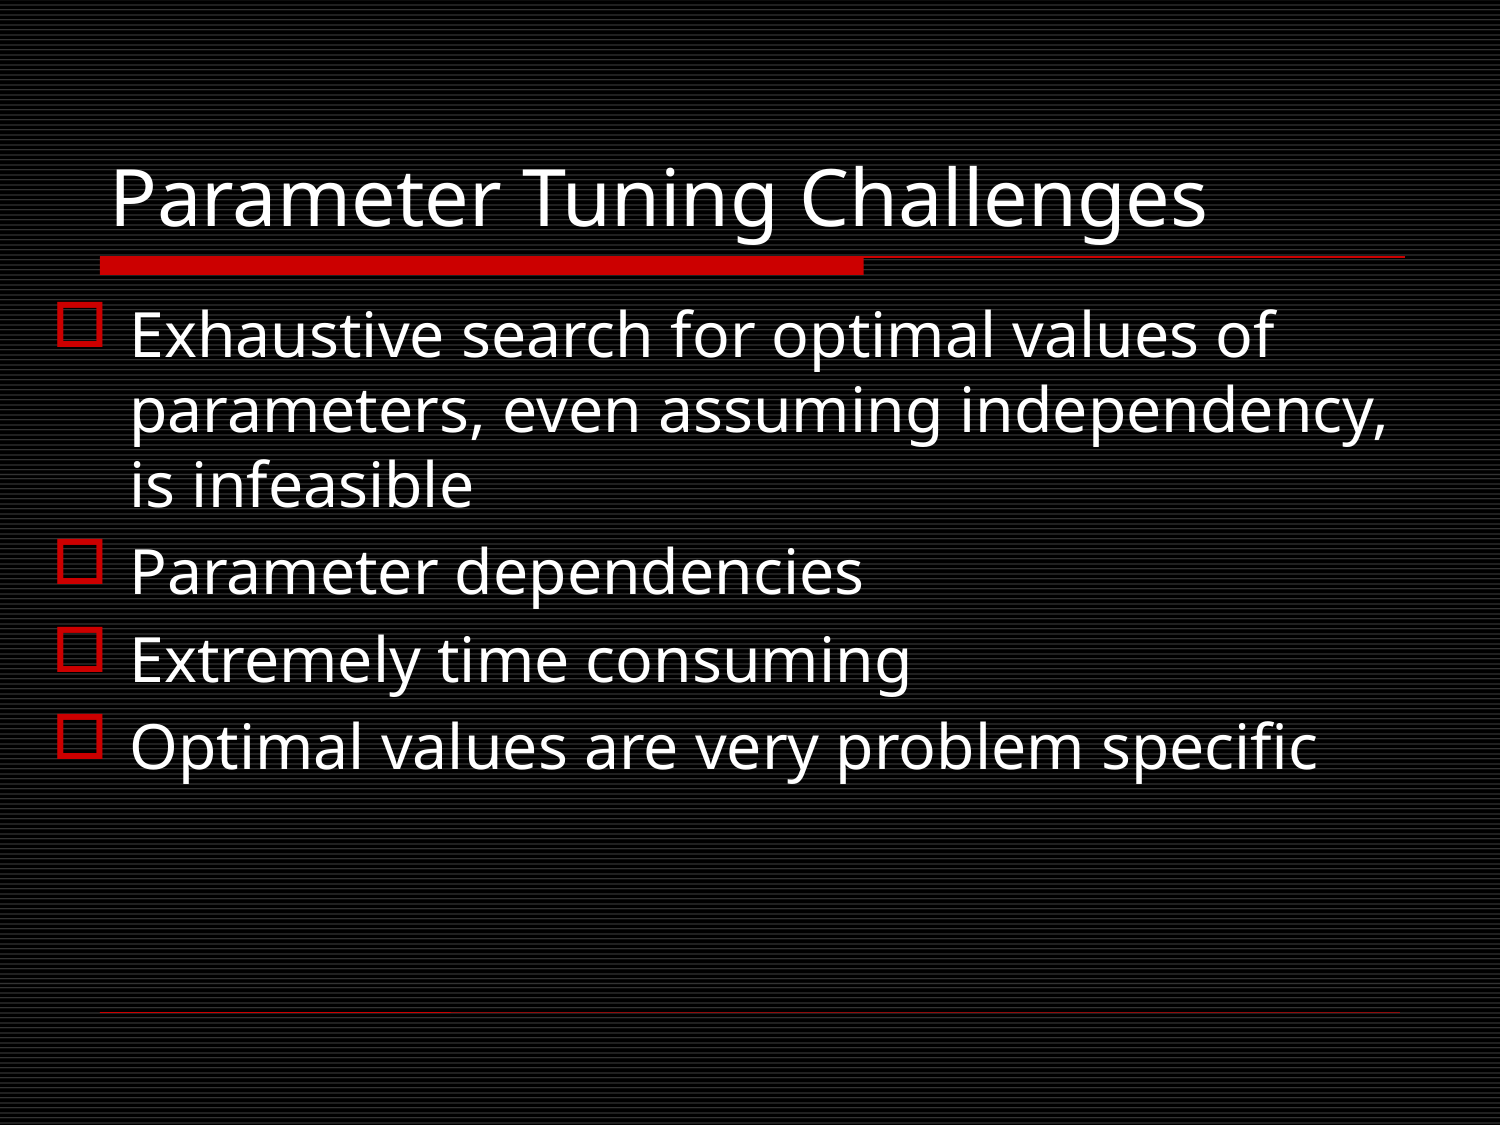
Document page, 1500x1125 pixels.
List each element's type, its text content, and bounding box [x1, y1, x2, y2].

picture [0, 0, 1500, 1125]
title Parameter Tuning Challenges [94, 50, 1407, 250]
list Exhaustive search for optimal values of parameters, even assuming independency, is infeasible Parameter dependencies Extremely time consuming Optimal values are very problem specific [37, 287, 1450, 988]
